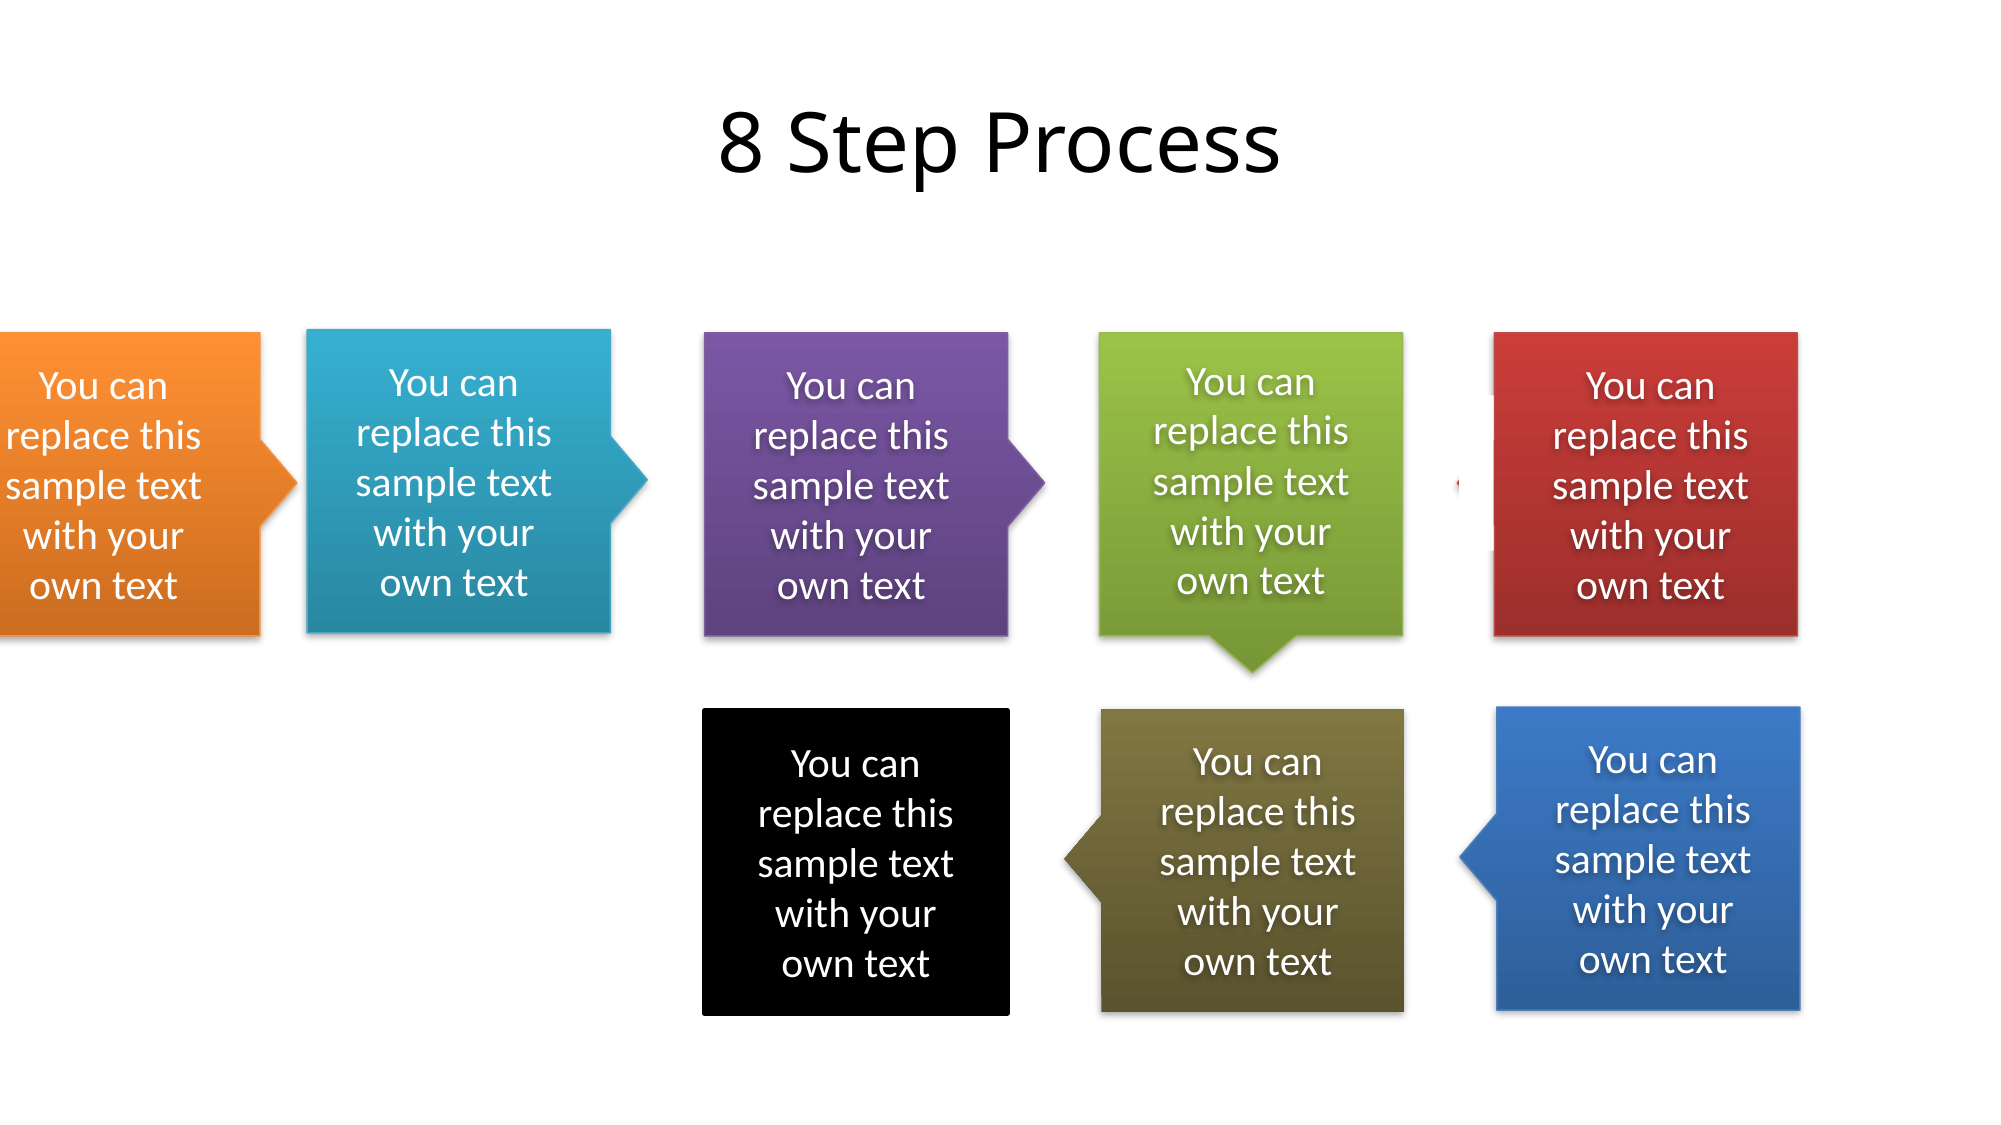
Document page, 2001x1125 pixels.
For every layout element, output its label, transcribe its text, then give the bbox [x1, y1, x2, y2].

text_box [0, 332, 298, 637]
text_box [1080, 351, 1422, 655]
title 8 Step Process [99, 45, 1900, 233]
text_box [306, 329, 648, 634]
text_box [704, 710, 1008, 1014]
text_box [1457, 332, 1798, 637]
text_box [1064, 708, 1405, 1013]
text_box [1459, 706, 1801, 1011]
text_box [704, 332, 1045, 637]
